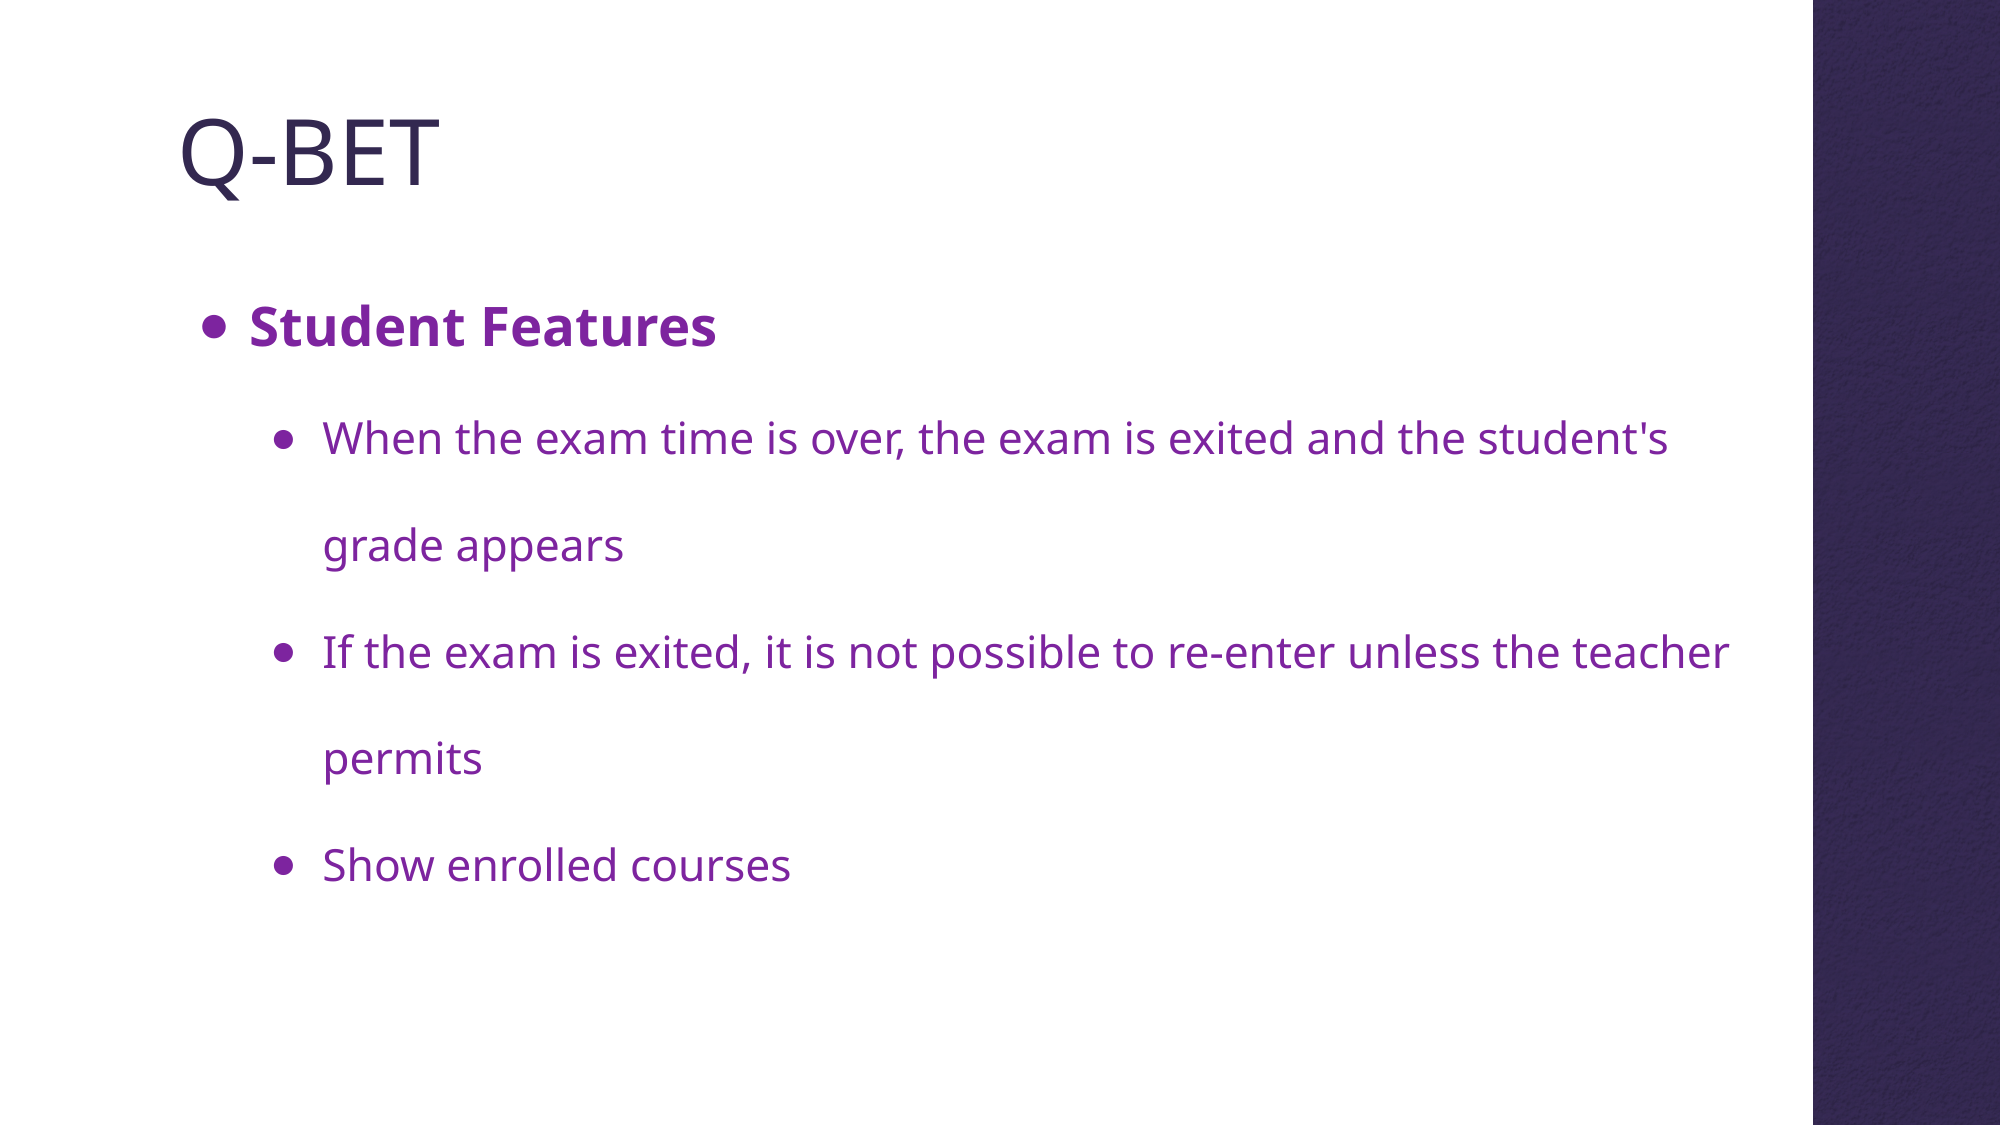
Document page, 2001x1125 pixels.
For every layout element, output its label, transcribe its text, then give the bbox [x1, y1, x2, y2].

text_box Q-BET [162, 84, 1812, 227]
picture [1813, 0, 2000, 1125]
list Student Features When the exam time is over, the exam is exited and the student's grade appears If the exam is exited, it is not possible to re-enter unless the teacher permits Show enrolled courses [162, 218, 1787, 900]
